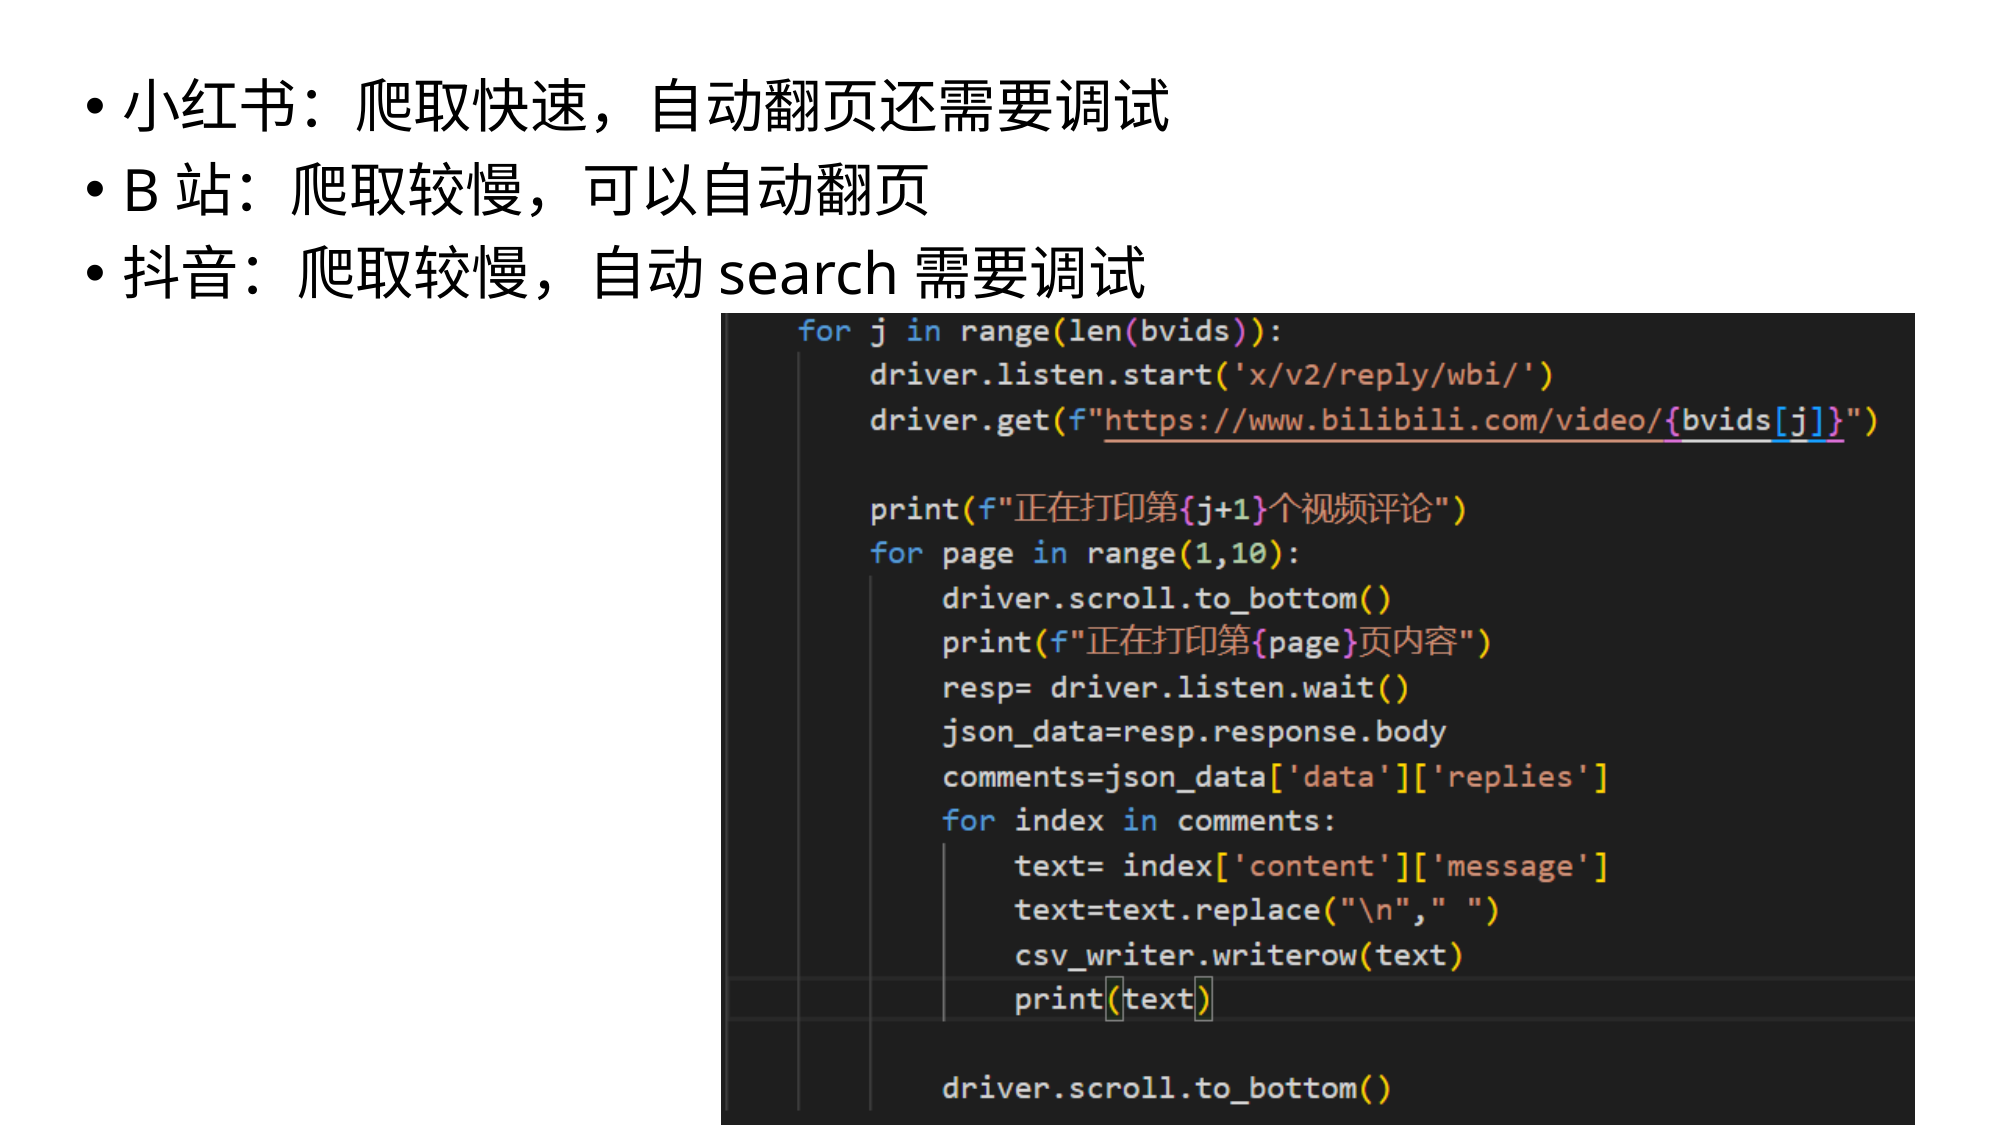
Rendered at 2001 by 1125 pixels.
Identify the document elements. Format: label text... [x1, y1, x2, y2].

list 小红书：爬取快速，自动翻页还需要调试 B站：爬取较慢，可以自动翻页 抖音：爬取较慢，自动search需要调试 [70, 69, 1795, 784]
picture [720, 313, 1916, 1125]
